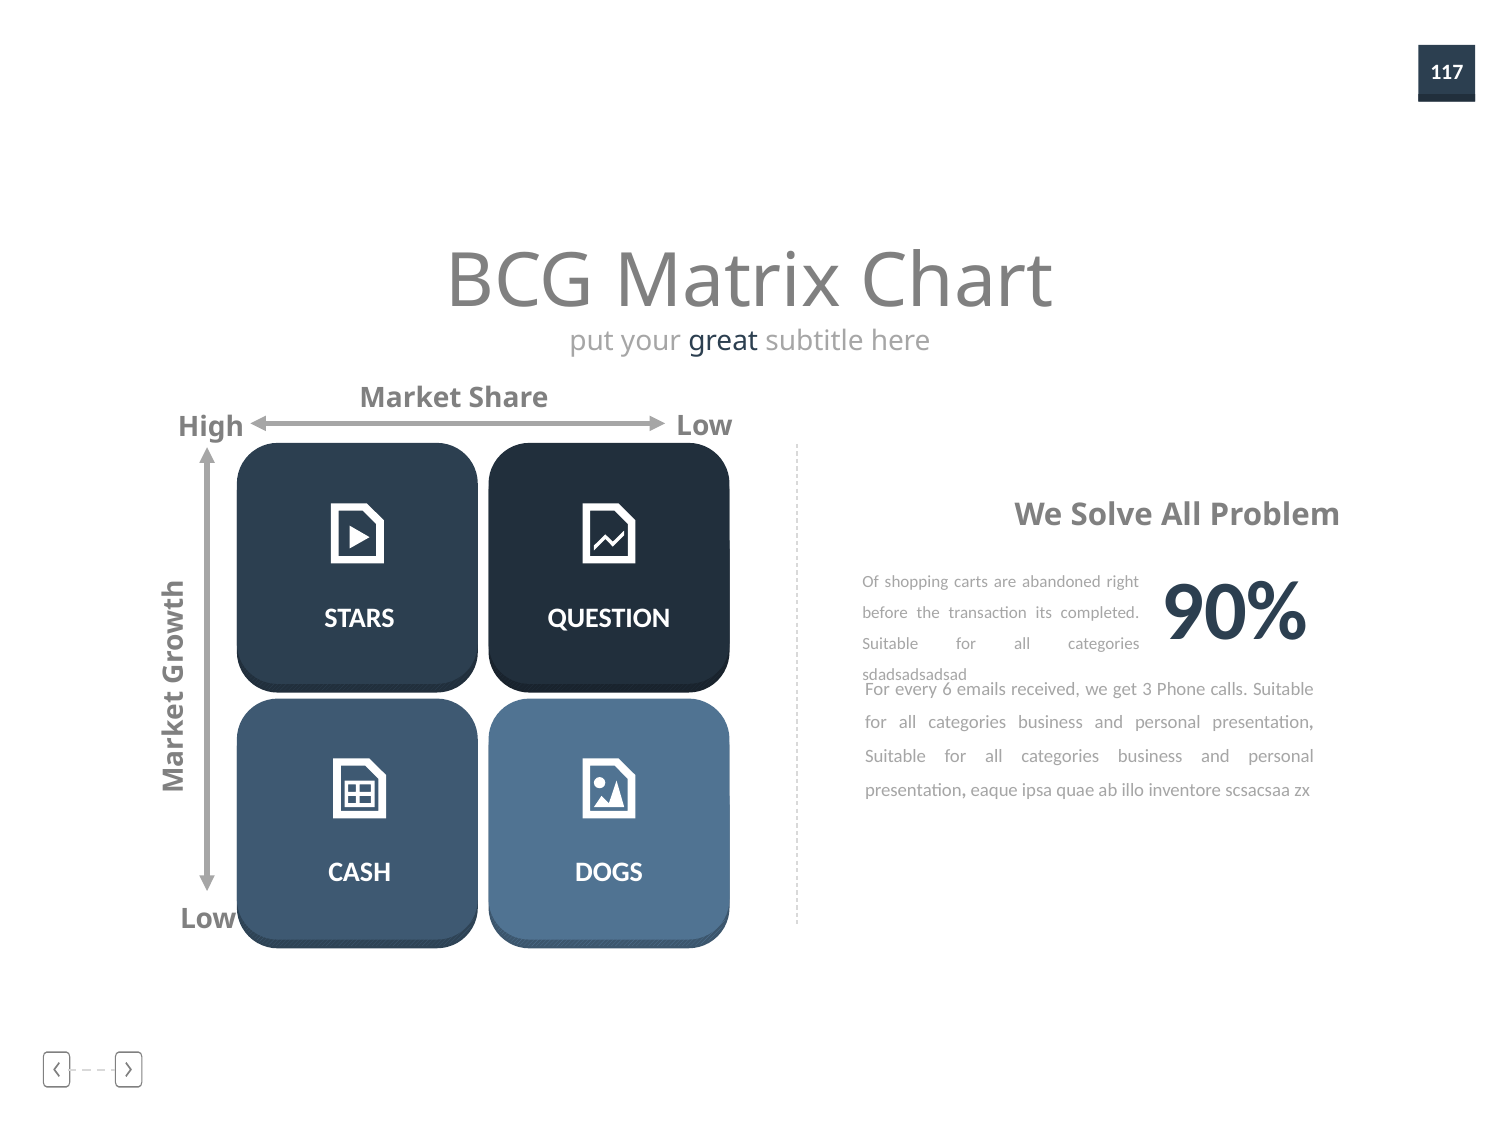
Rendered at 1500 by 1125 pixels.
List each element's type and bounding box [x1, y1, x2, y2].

text_box [165, 699, 477, 948]
text_box [999, 486, 1356, 539]
text_box [344, 371, 564, 421]
text_box [430, 224, 1070, 364]
text_box [489, 699, 729, 948]
text_box [147, 565, 196, 809]
text_box [163, 399, 748, 891]
text_box [847, 547, 1329, 808]
